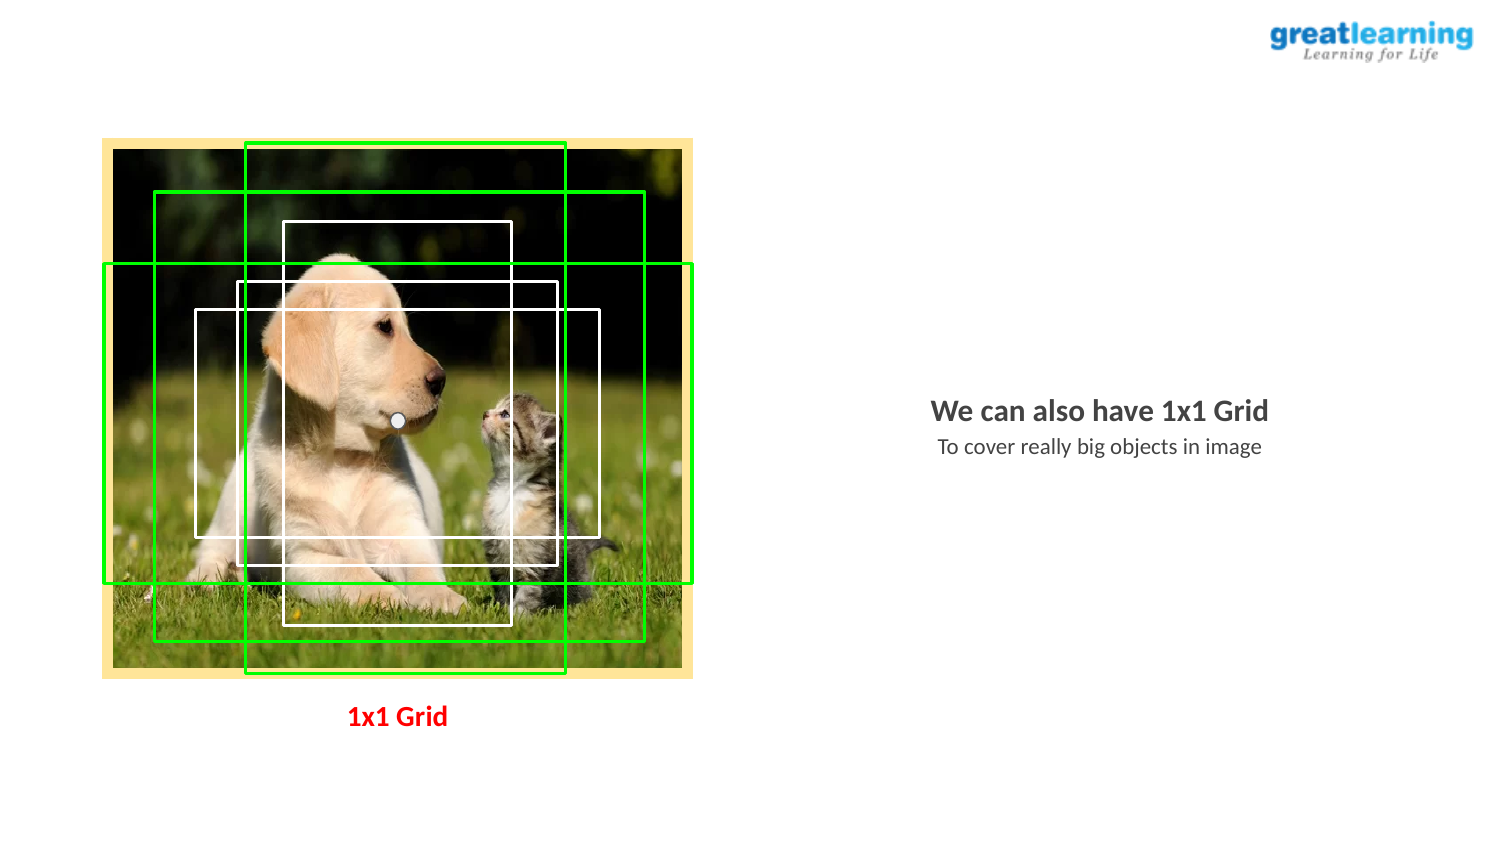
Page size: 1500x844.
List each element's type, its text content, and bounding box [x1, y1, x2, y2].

text_box 1x1 Grid [159, 682, 636, 751]
picture [1270, 20, 1474, 63]
text_box We can also have 1x1 Grid To cover really big objects in image [776, 358, 1424, 485]
picture [107, 142, 688, 674]
